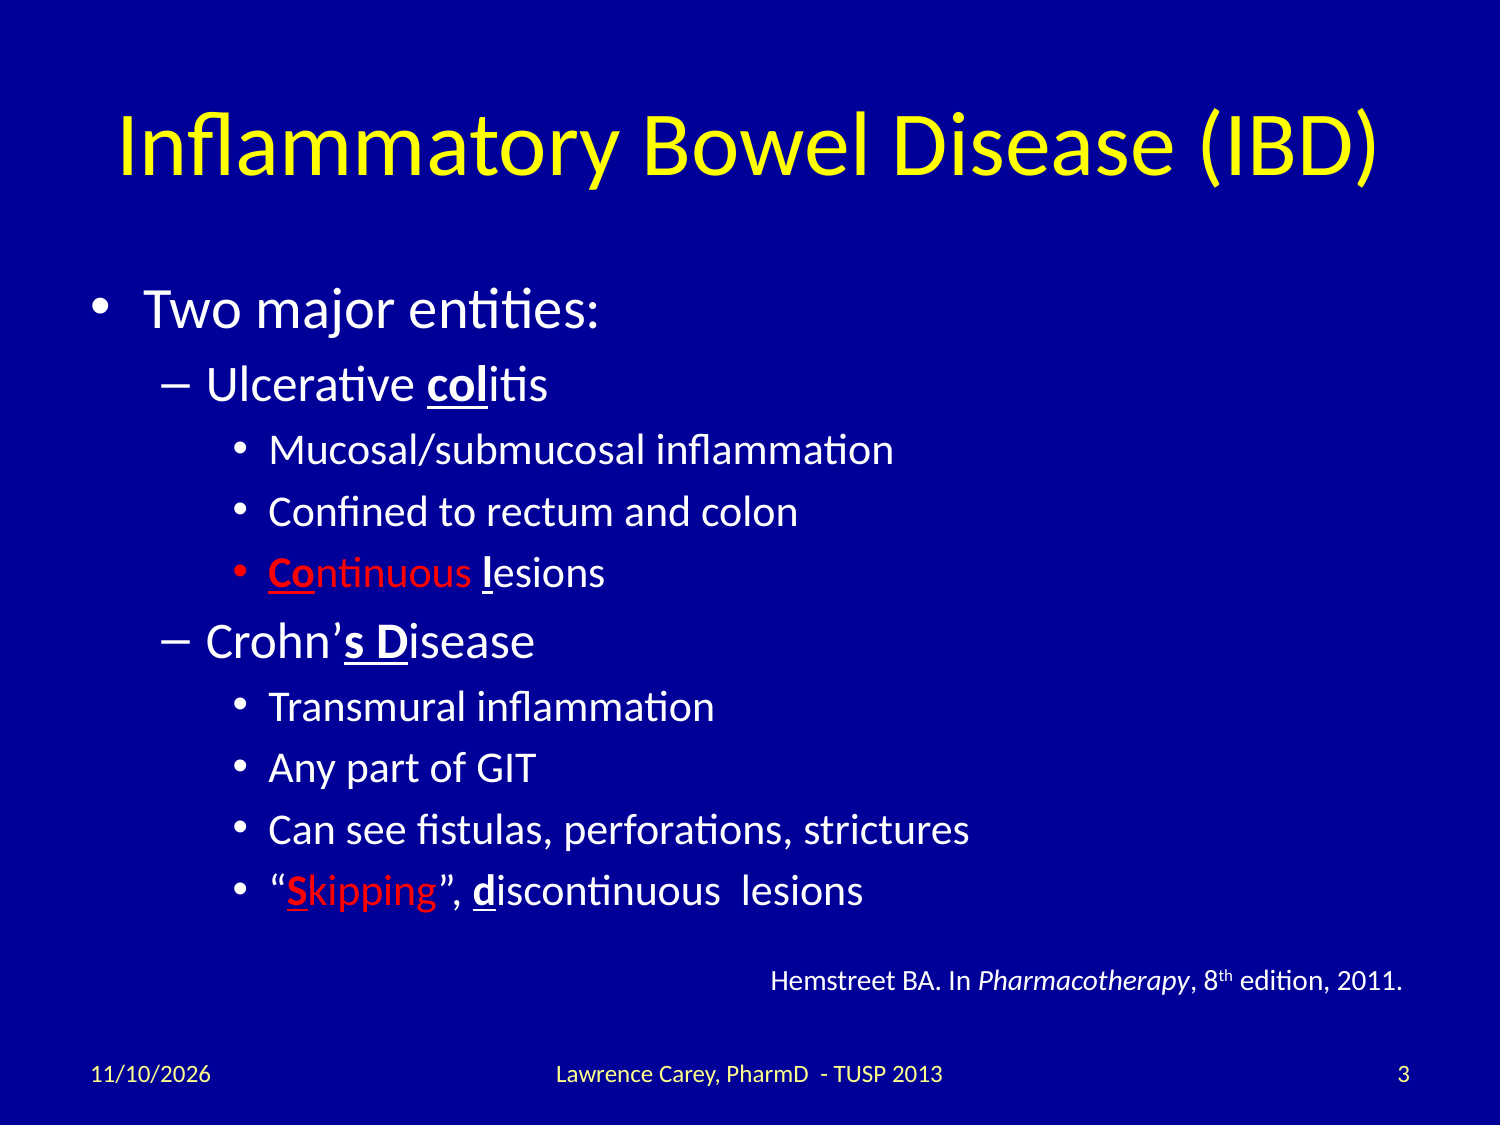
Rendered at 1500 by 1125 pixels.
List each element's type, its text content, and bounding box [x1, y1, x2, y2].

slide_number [75, 1042, 425, 1103]
footer Lawrence Carey, PharmD - TUSP 2013 [512, 1042, 988, 1103]
slide_number 3 [1074, 1042, 1425, 1103]
list Two major entities: Ulcerative colitis Mucosal/submucosal inflammation Confined to rectum and colon Continuous lesions Crohn’s Disease Transmural inflammation Any part of GIT Can see fistulas, perforations, strictures “Skipping”, discontinuous lesions Hemstreet BA. In Pharmacotherapy, 8th edition, 2011. [75, 262, 1425, 1005]
title Inflammatory Bowel Disease (IBD) [75, 45, 1425, 233]
